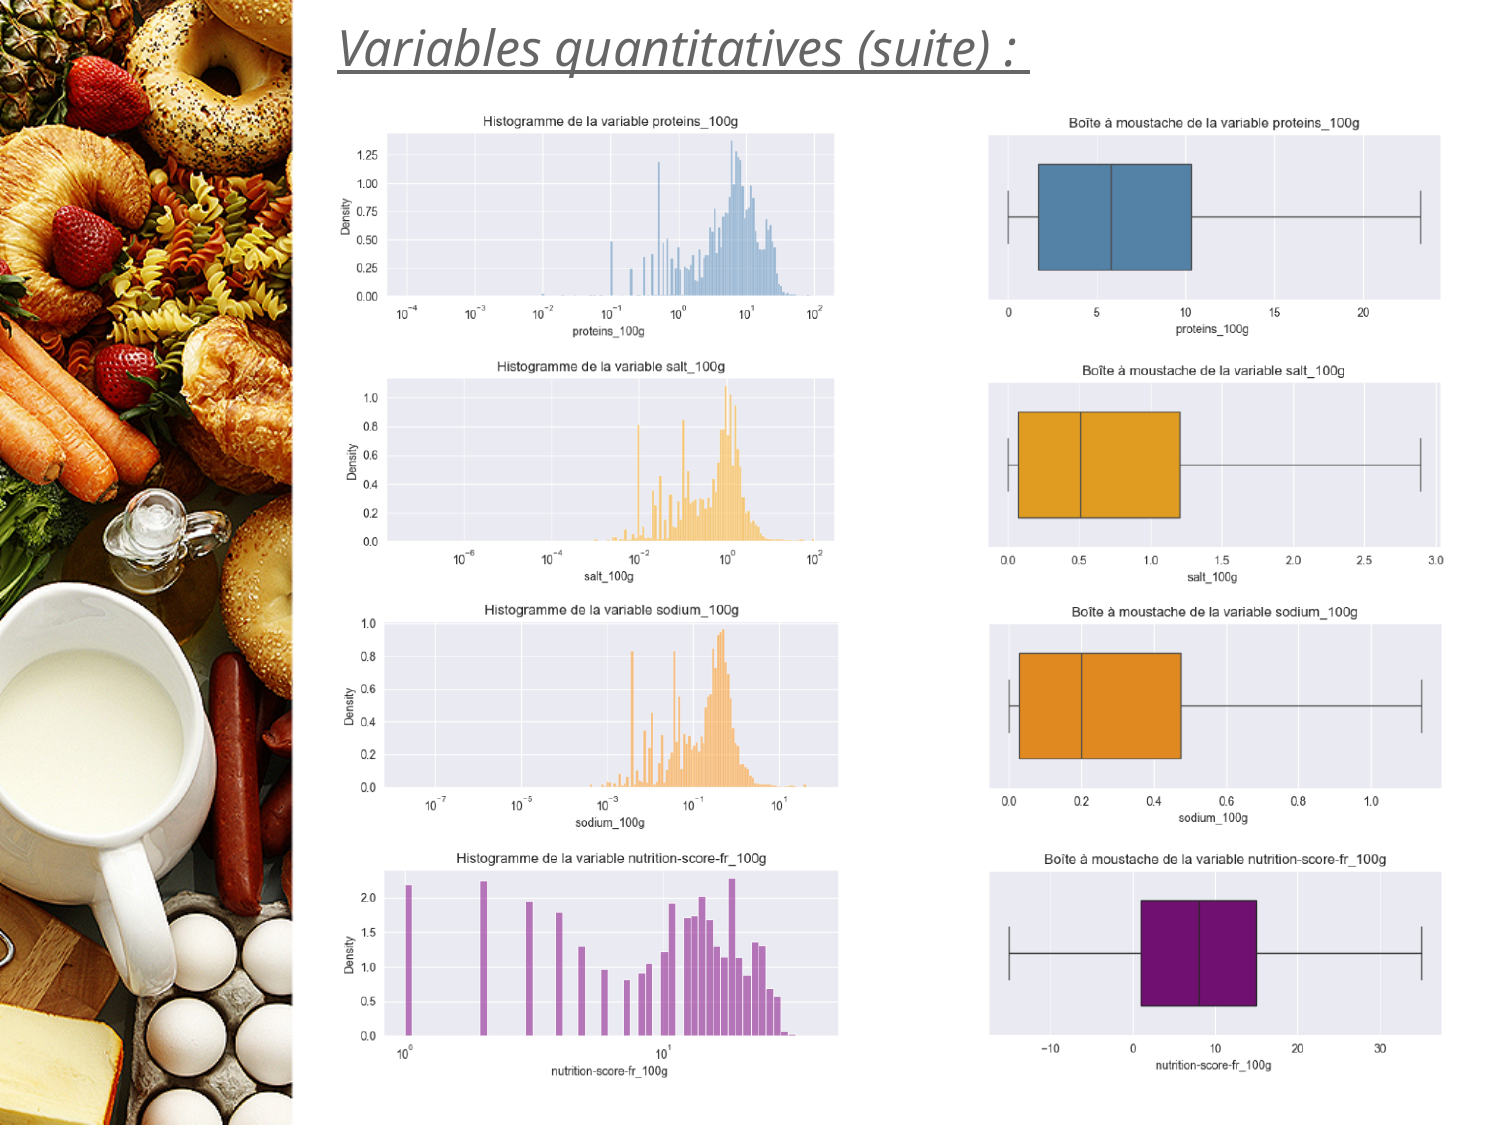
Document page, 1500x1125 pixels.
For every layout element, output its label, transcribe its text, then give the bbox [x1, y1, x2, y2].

picture [0, 0, 1500, 1125]
title Variables quantitatives (suite) : [312, 2, 1414, 90]
